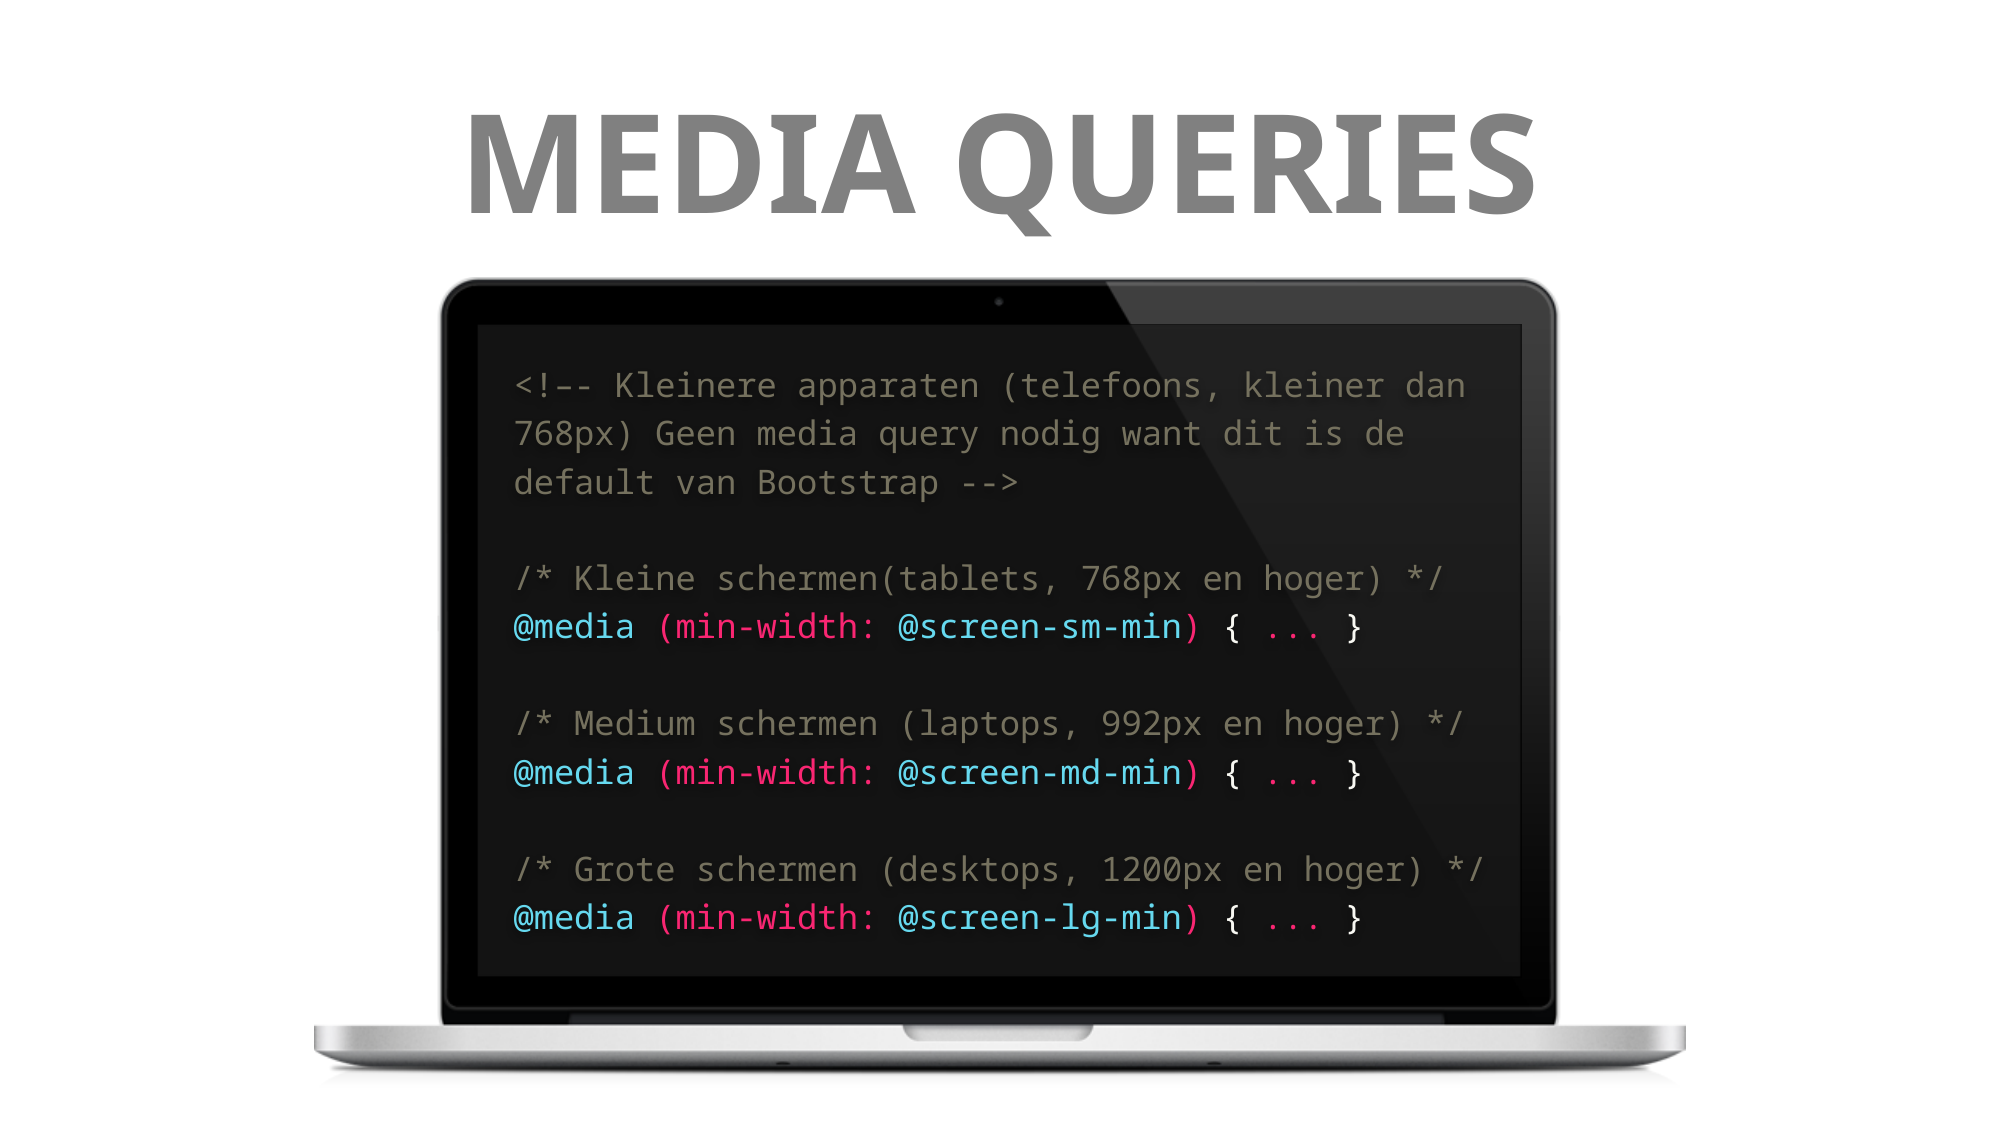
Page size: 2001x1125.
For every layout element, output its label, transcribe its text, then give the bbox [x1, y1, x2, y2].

title MEDIA QUERIES [137, 59, 1863, 278]
list <!–- Kleinere apparaten (telefoons, kleiner dan 768px) Geen media query nodig want dit is de default van Bootstrap --> /* Kleine schermen(tablets, 768px en hoger) */ @media (min-width: @screen-sm-min) { ... } /* Medium schermen (laptops, 992px en hoger) */ @media (min-width: @screen-md-min) { ... } /* Grote schermen (desktops, 1200px en hoger) */ @media (min-width: @screen-lg-min) { ... } [498, 347, 1507, 956]
picture [314, 278, 1686, 1088]
